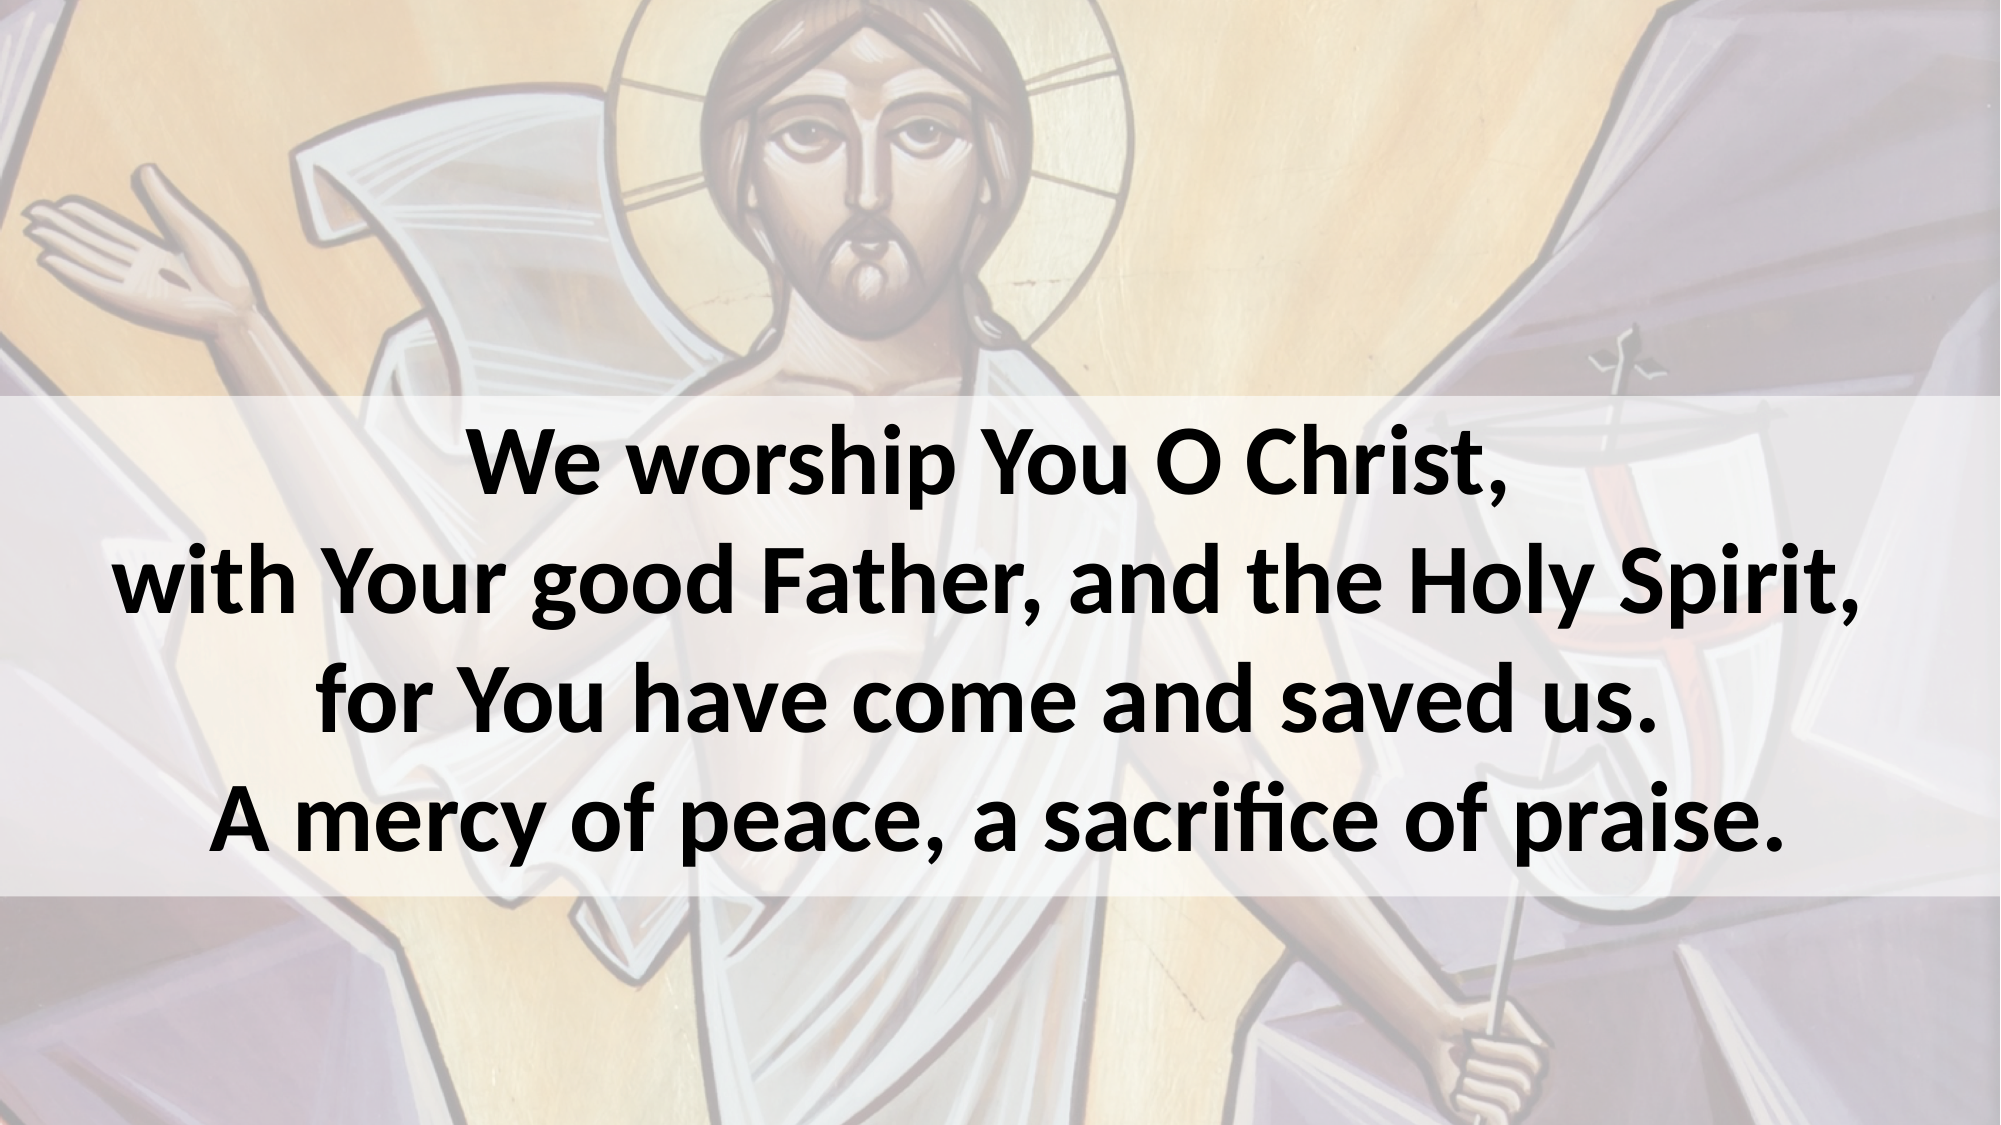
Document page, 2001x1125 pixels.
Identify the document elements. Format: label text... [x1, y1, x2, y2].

text_box We worship You O Christ, with Your good Father, and the Holy Spirit, for You have come and saved us. A mercy of peace, a sacrifice of praise. [33, 395, 1967, 872]
